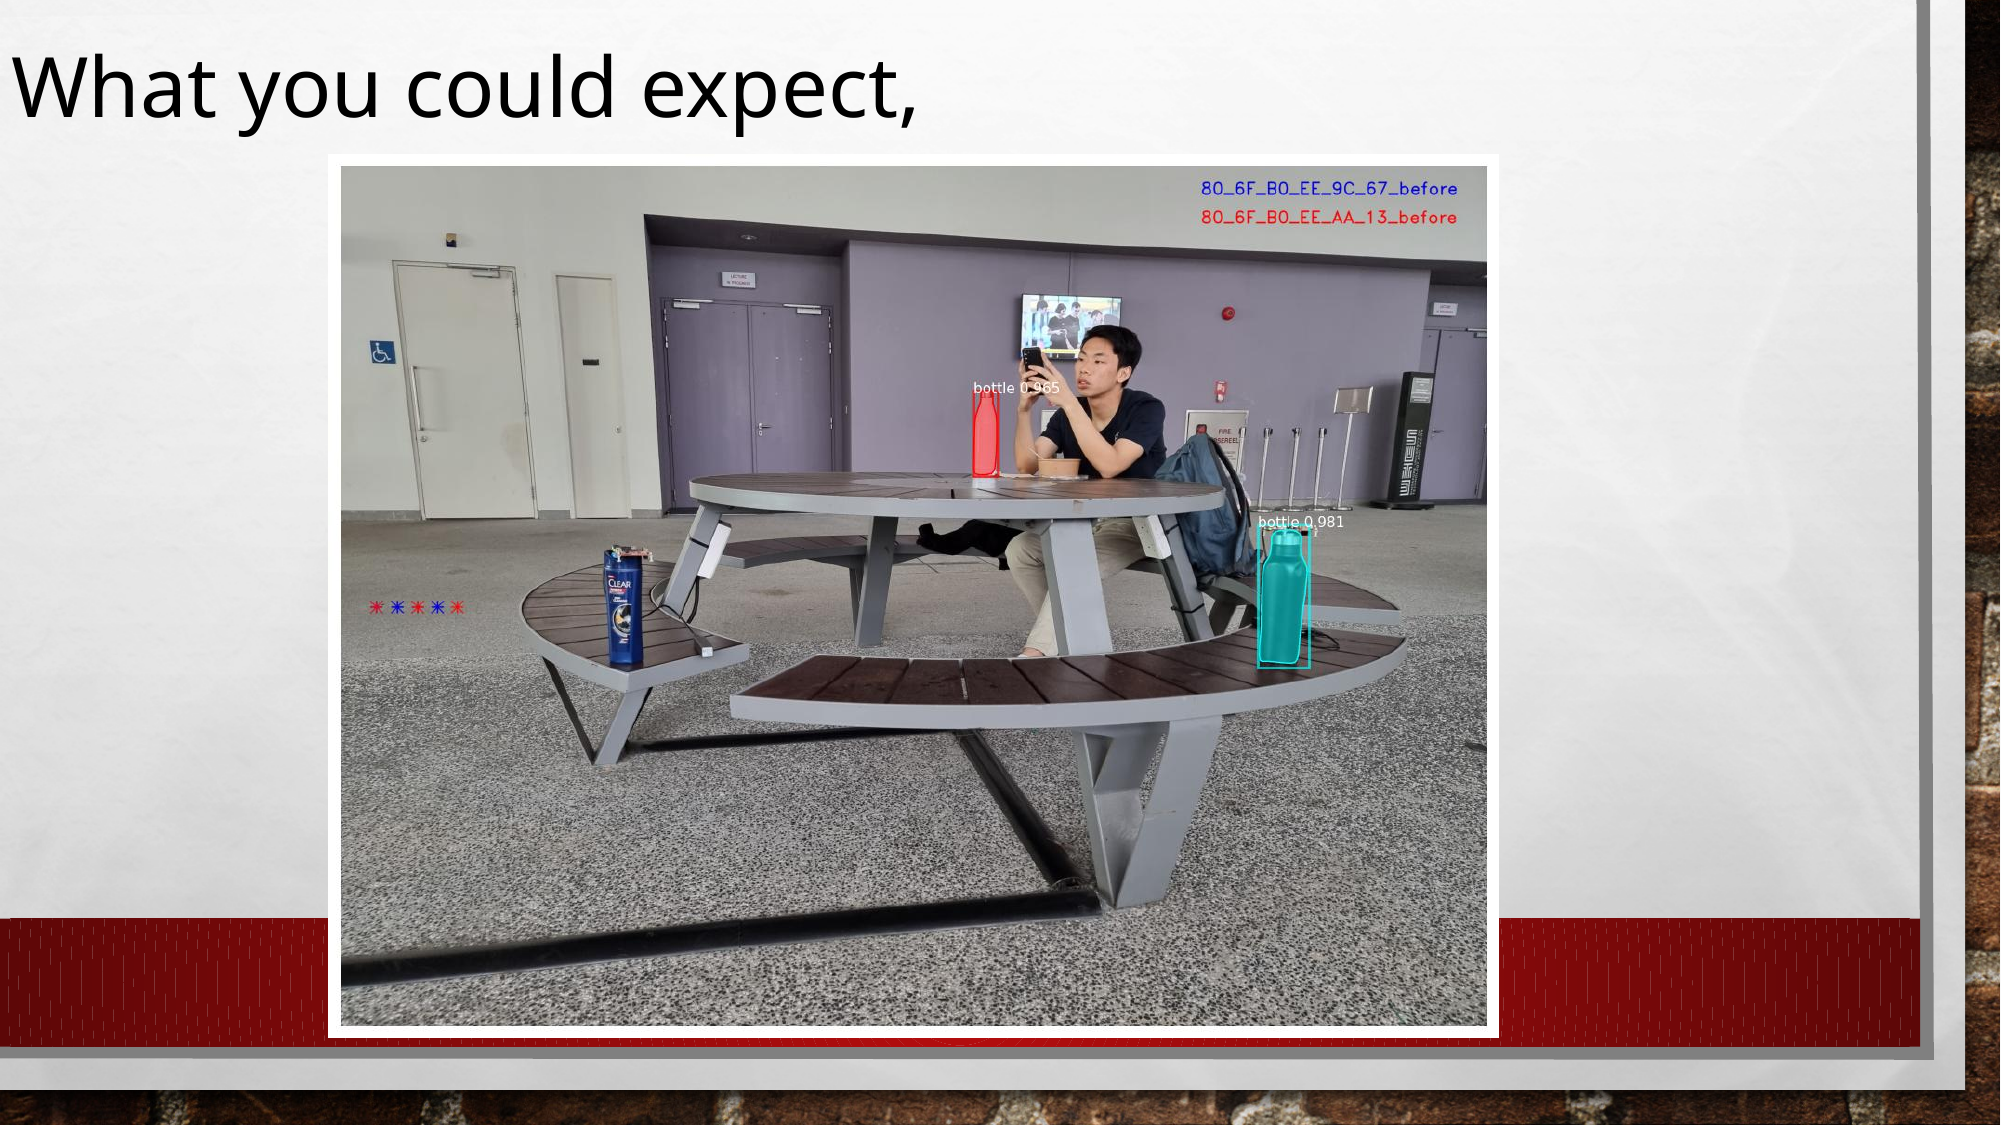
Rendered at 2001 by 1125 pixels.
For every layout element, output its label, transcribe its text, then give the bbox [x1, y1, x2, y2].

text_box What you could expect, [0, 26, 936, 142]
picture [327, 154, 1499, 1038]
picture [0, 0, 2000, 1125]
